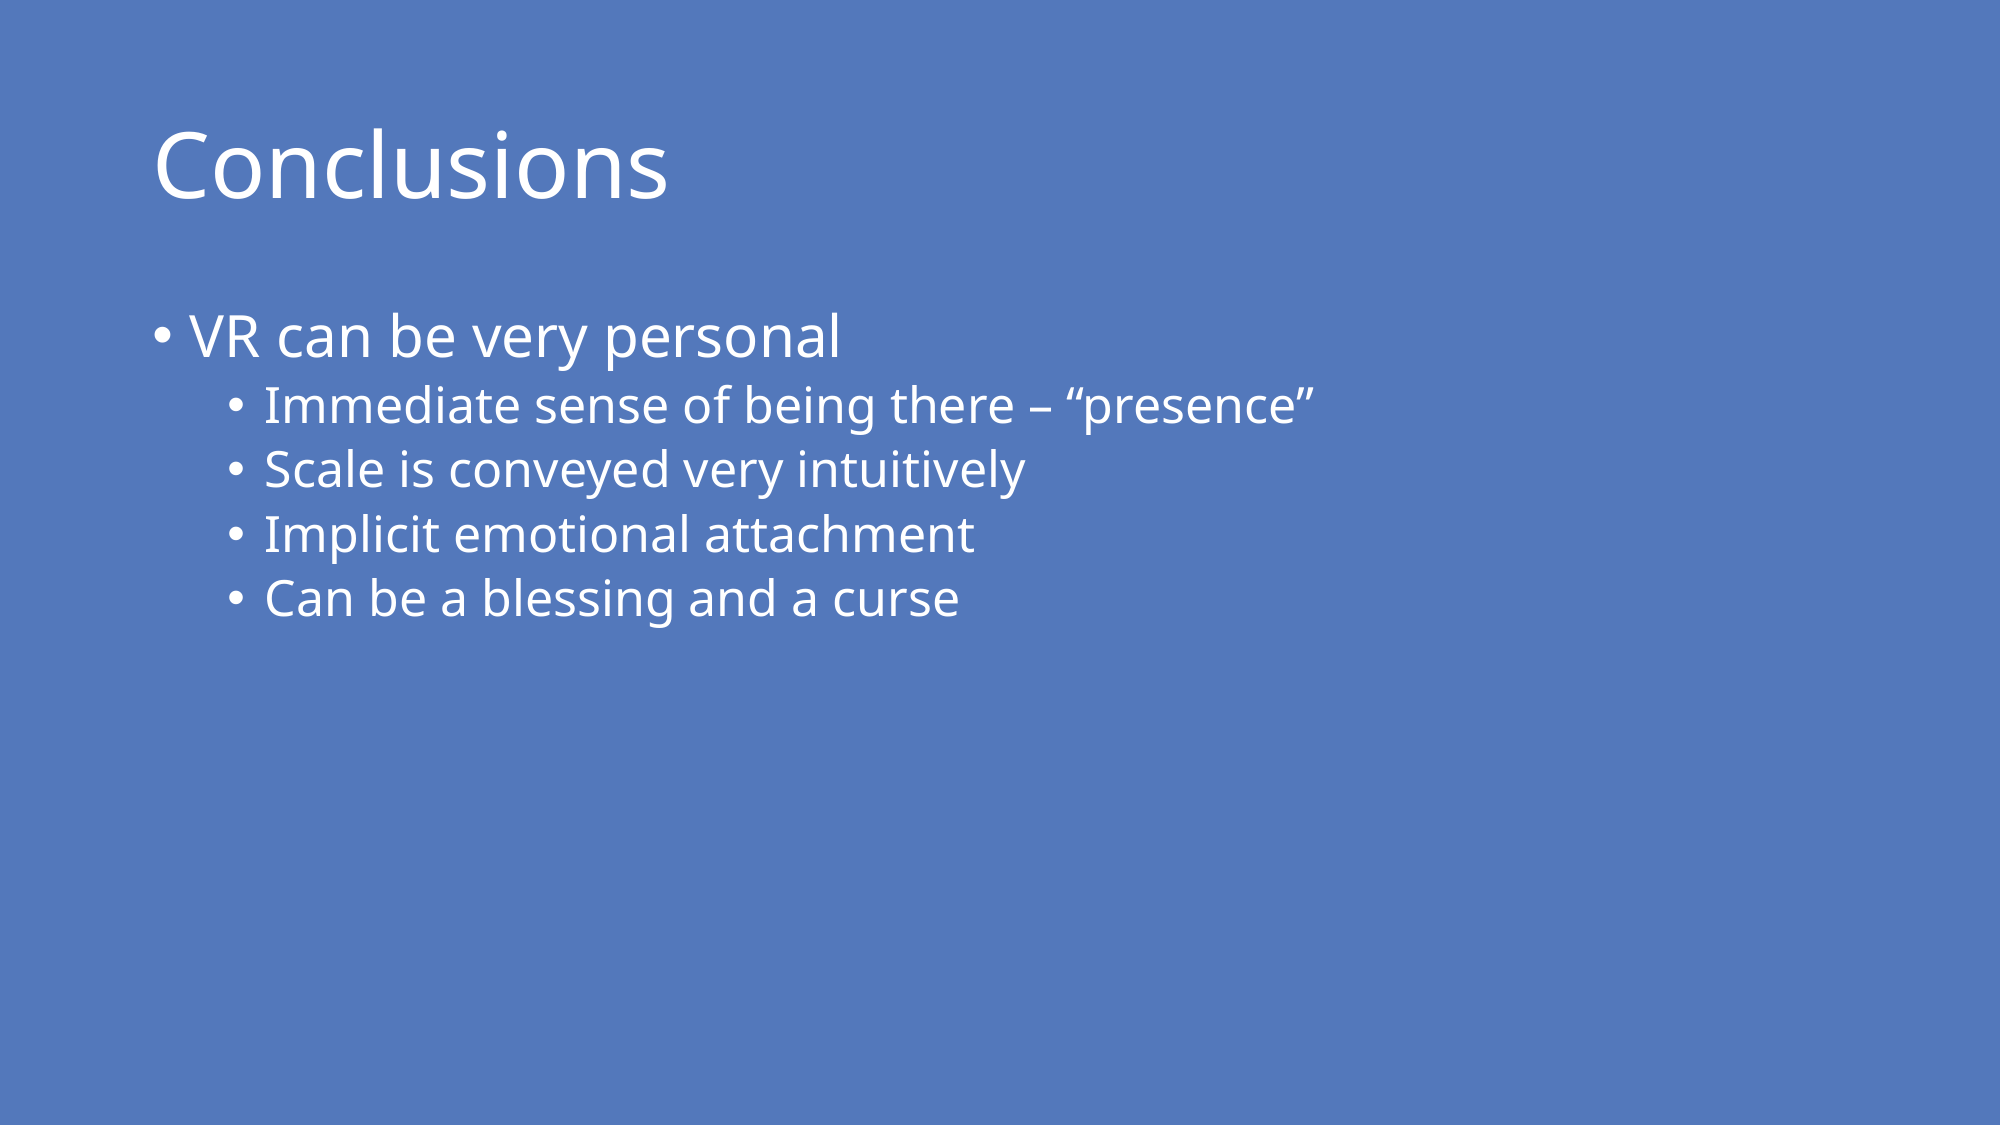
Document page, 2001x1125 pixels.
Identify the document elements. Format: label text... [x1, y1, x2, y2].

list VR can be very personal Immediate sense of being there – “presence” Scale is conveyed very intuitively Implicit emotional attachment Can be a blessing and a curse [137, 299, 1863, 1014]
title Conclusions [137, 59, 1863, 278]
